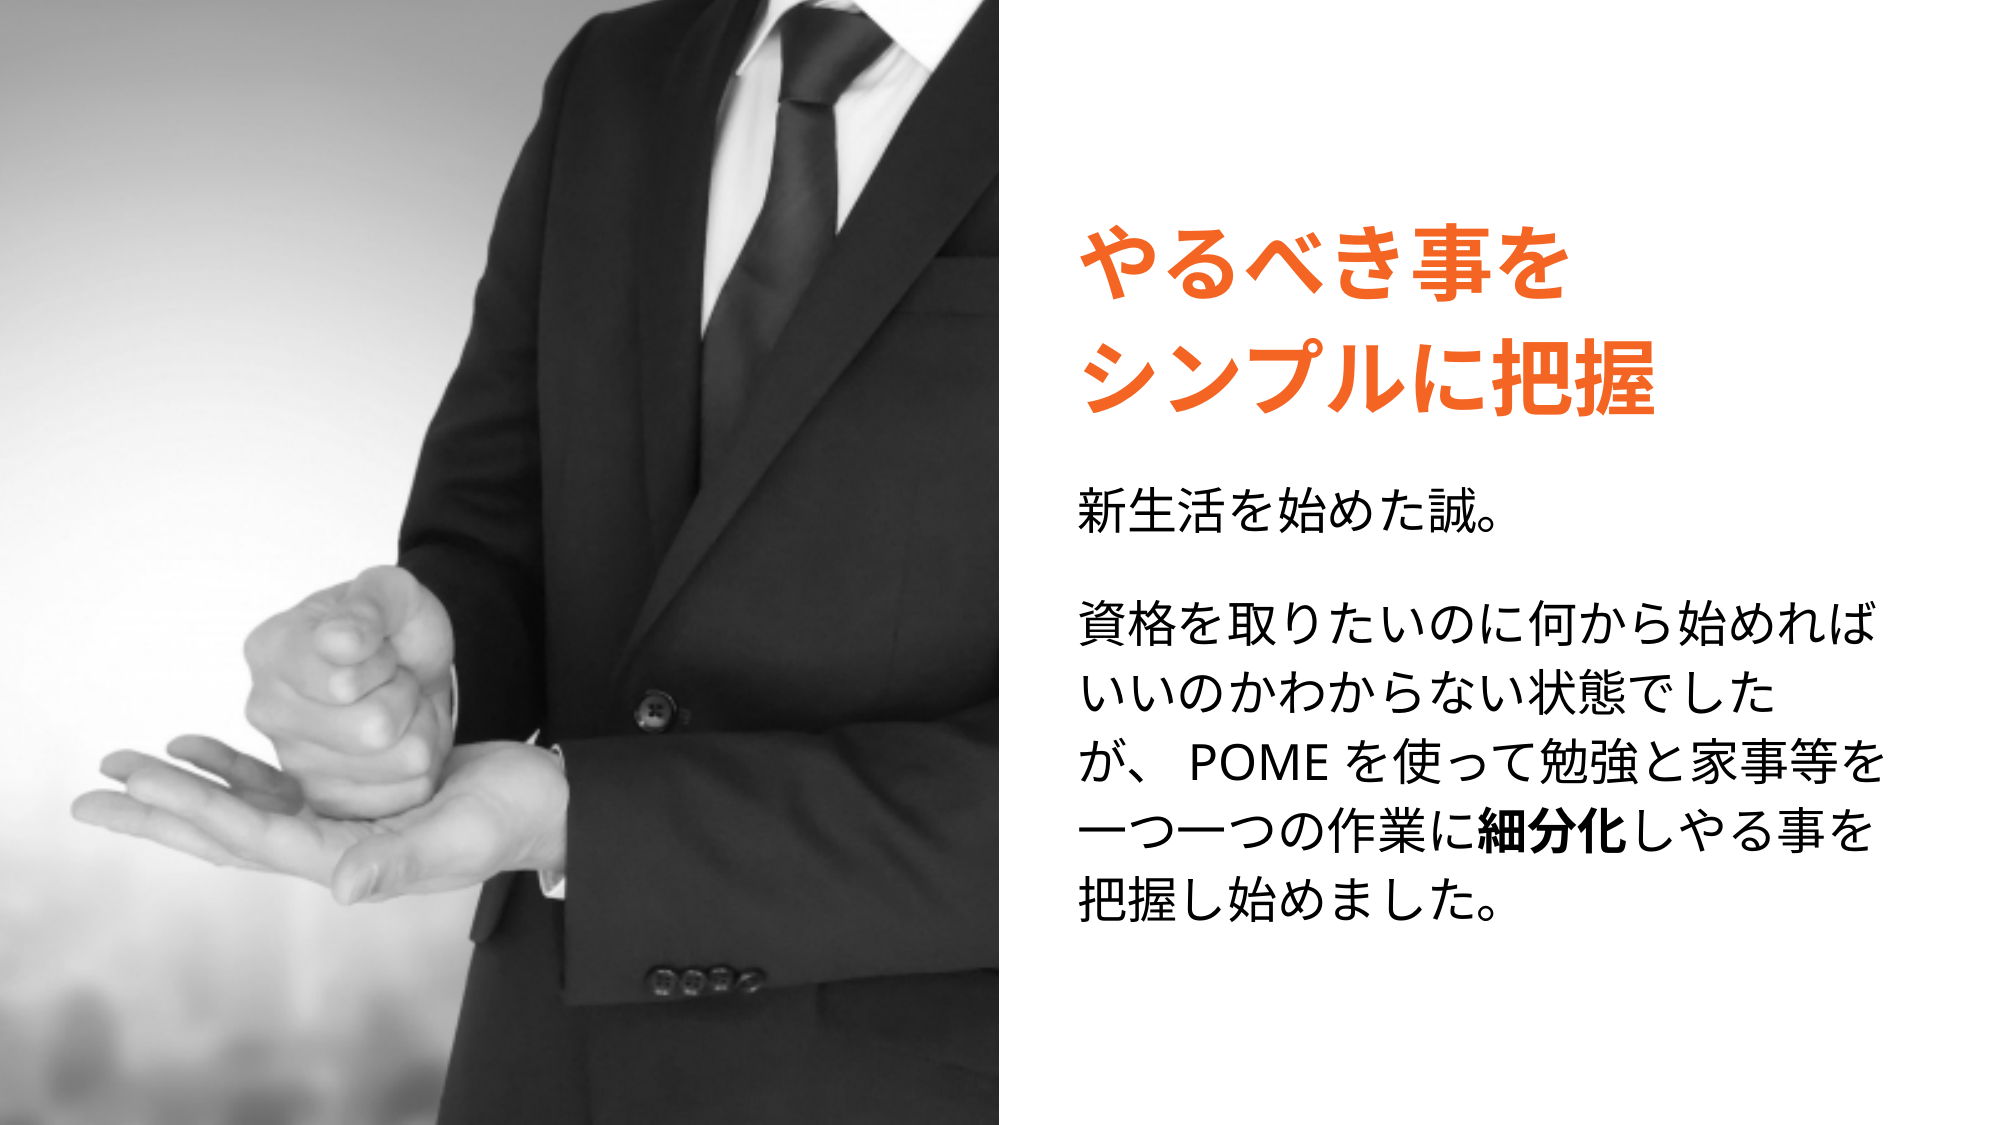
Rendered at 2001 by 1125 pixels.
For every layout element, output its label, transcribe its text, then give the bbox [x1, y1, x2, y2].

picture [0, 0, 1000, 1125]
list やるべき事を シンプルに把握 新生活を始めた誠。 資格を取りたいのに何から始めればいいのかわからない状態でしたが、POMEを使って勉強と家事等を一つ一つの作業に細分化しやる事を把握し始めました。 [1057, 214, 1940, 911]
